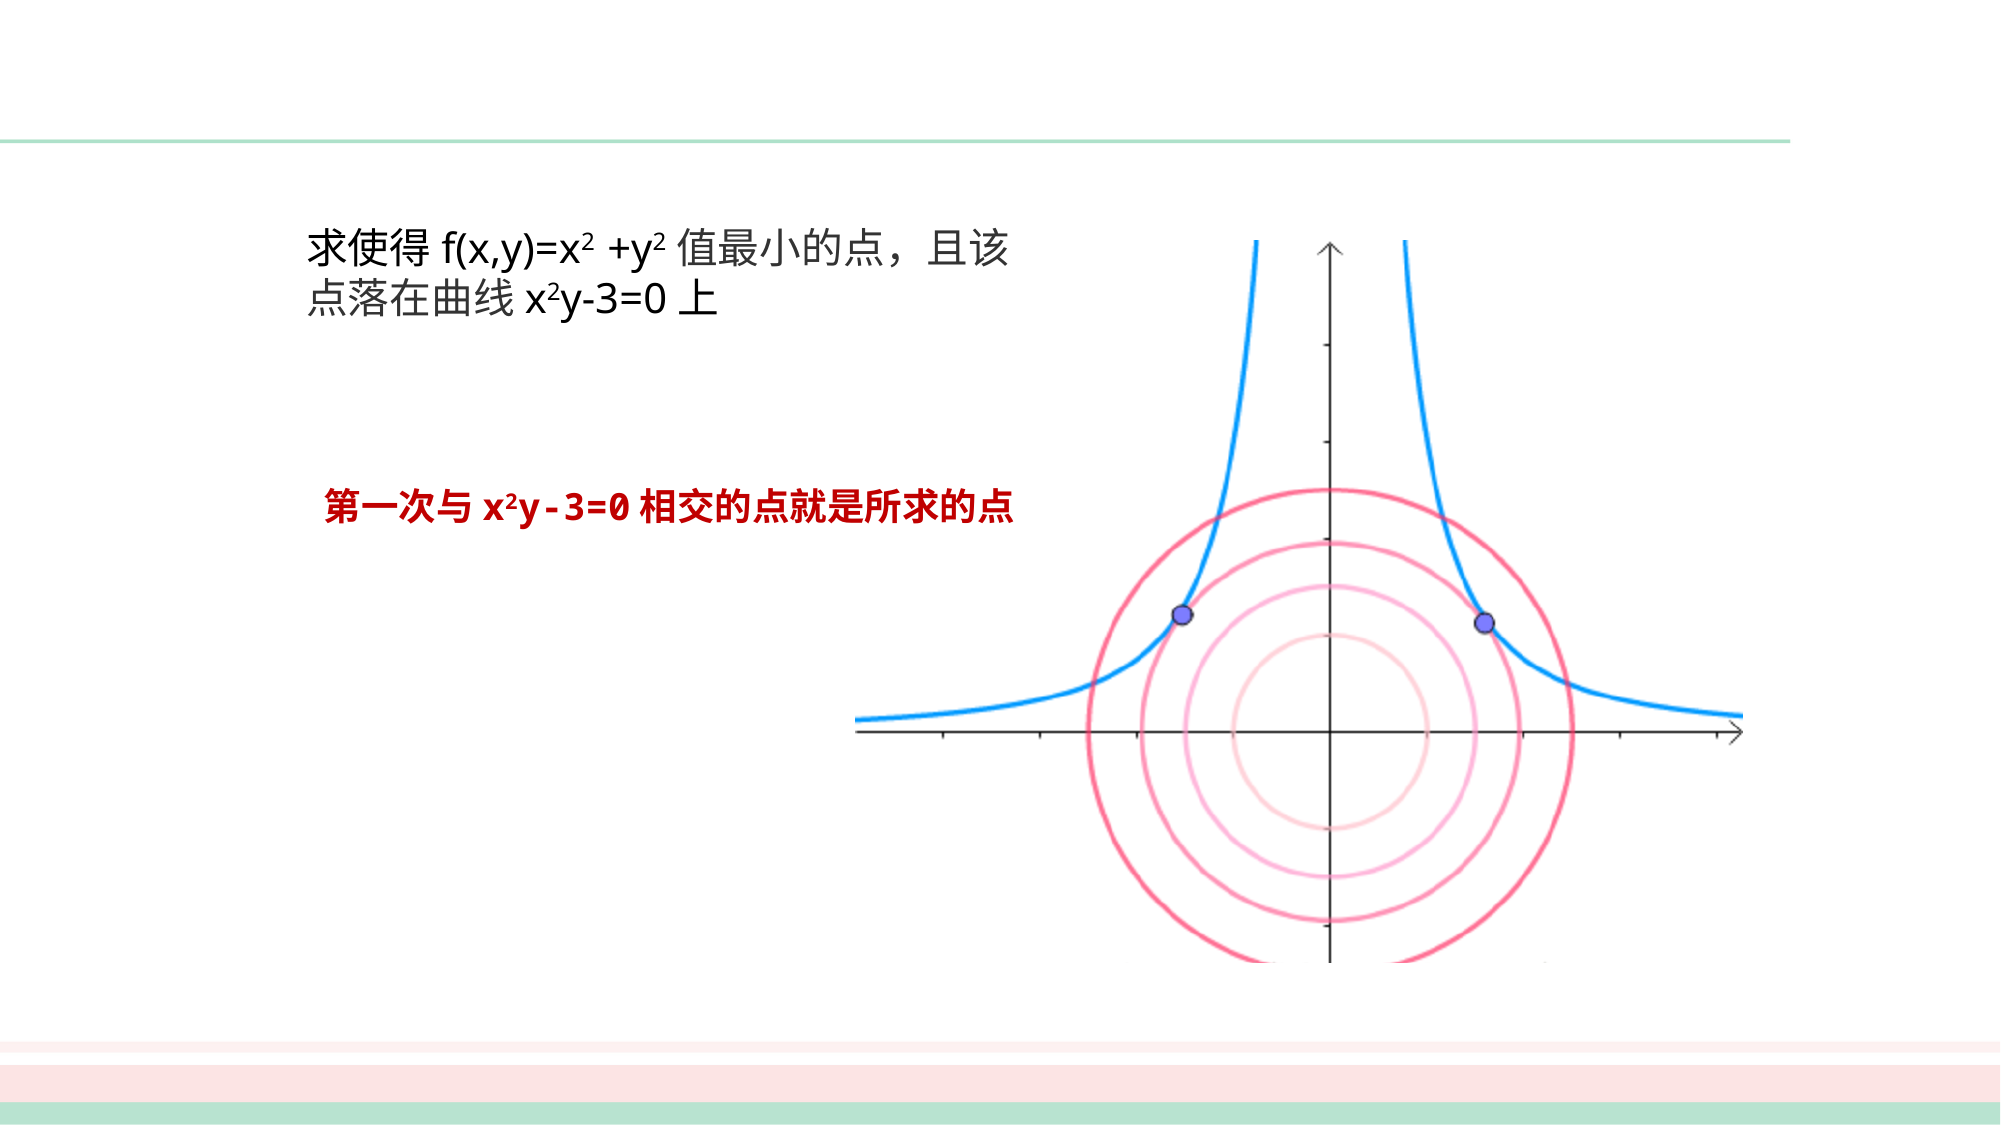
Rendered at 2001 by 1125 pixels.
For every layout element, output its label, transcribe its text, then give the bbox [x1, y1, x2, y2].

text_box 第一次与x2y-3=0相交的点就是所求的点 [308, 475, 701, 536]
picture [0, 0, 2001, 1125]
text_box 求使得f(x,y)=x2 +y2值最小的点，且该点落在曲线x2y-3=0上 [291, 213, 701, 329]
